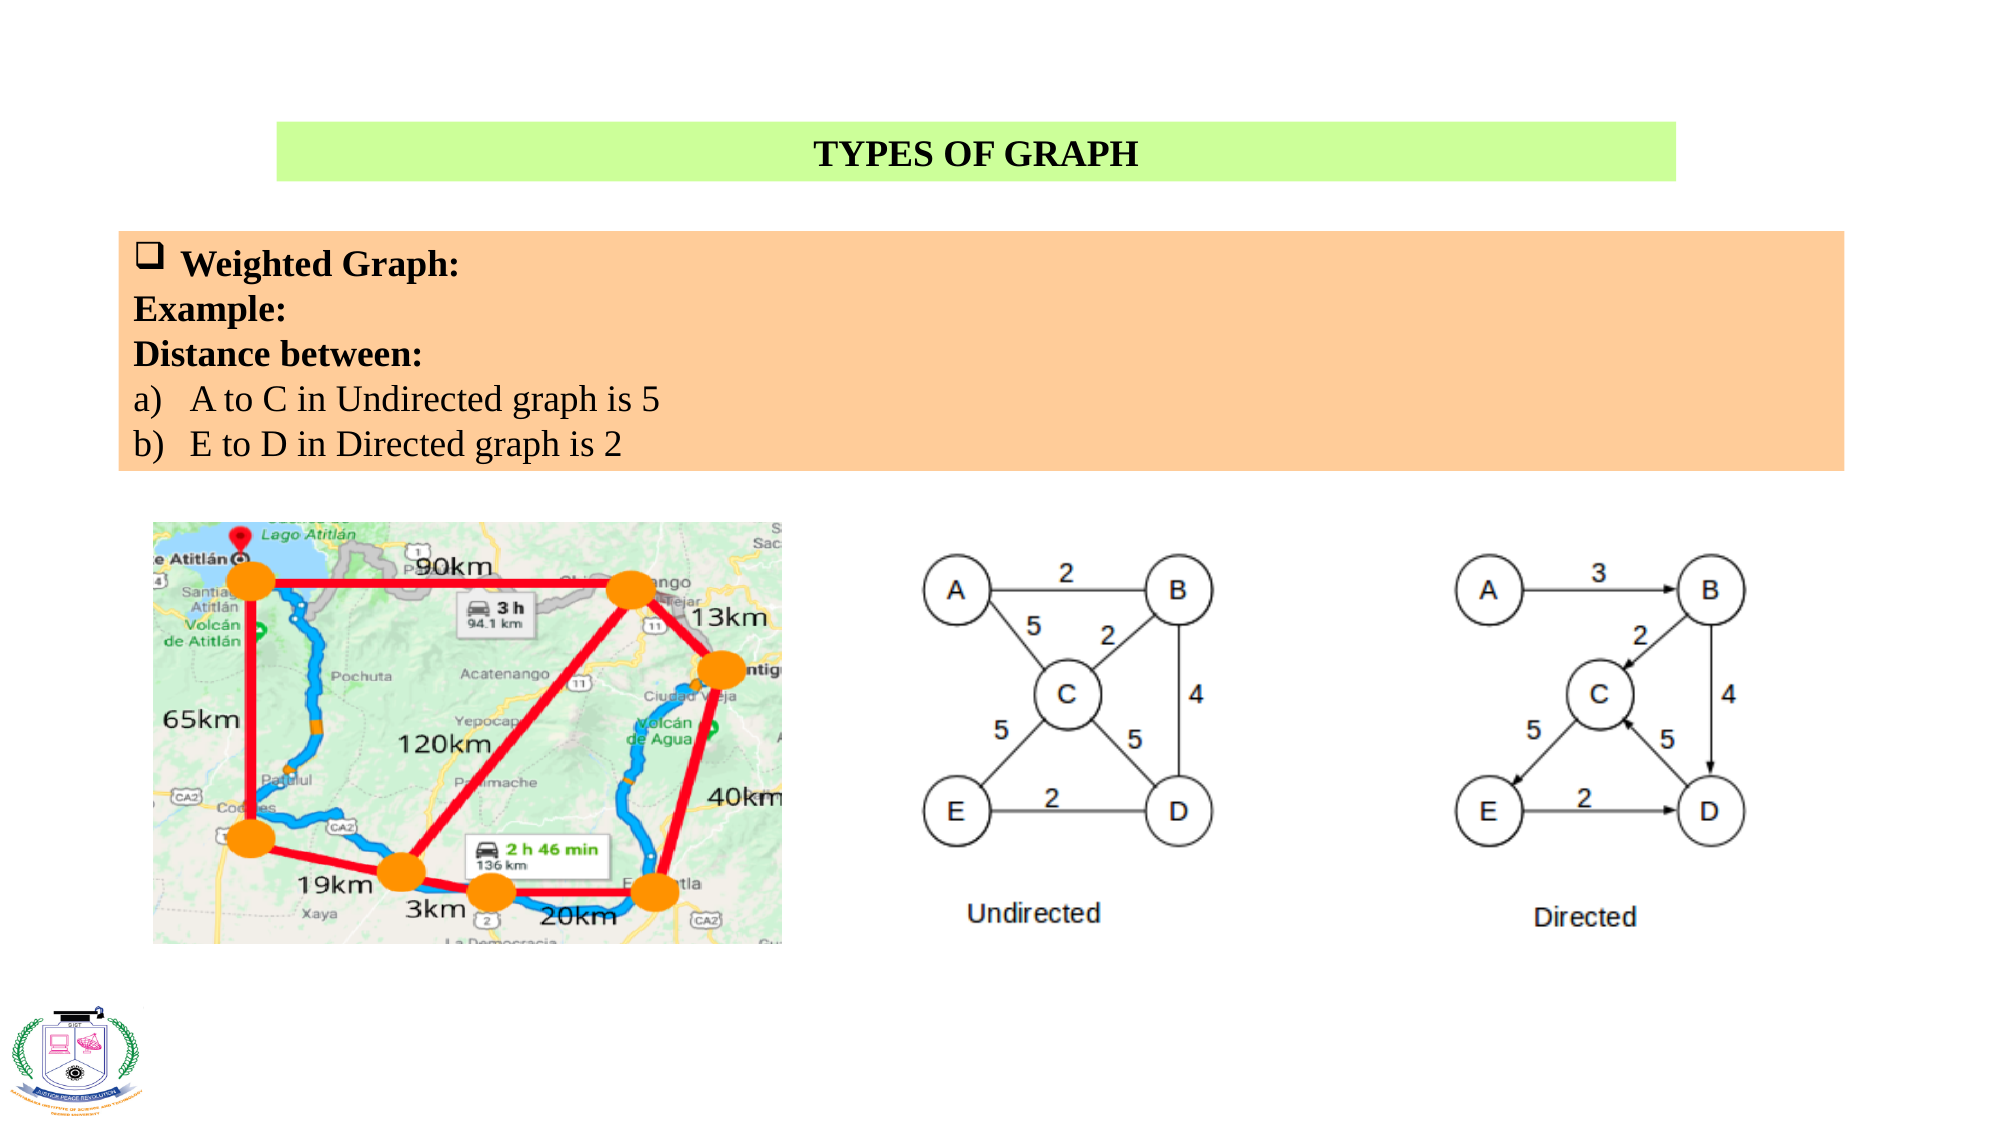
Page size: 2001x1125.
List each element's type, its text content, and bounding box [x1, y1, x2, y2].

text_box [66, 69, 1897, 1001]
text_box TYPES OF GRAPH [276, 121, 1677, 182]
picture [0, 1003, 144, 1120]
text_box Weighted Graph: Example: Distance between: A to C in Undirected graph is 5 E to D in Directed graph is 2 [118, 231, 1845, 471]
picture [153, 522, 782, 944]
picture [903, 522, 1774, 944]
